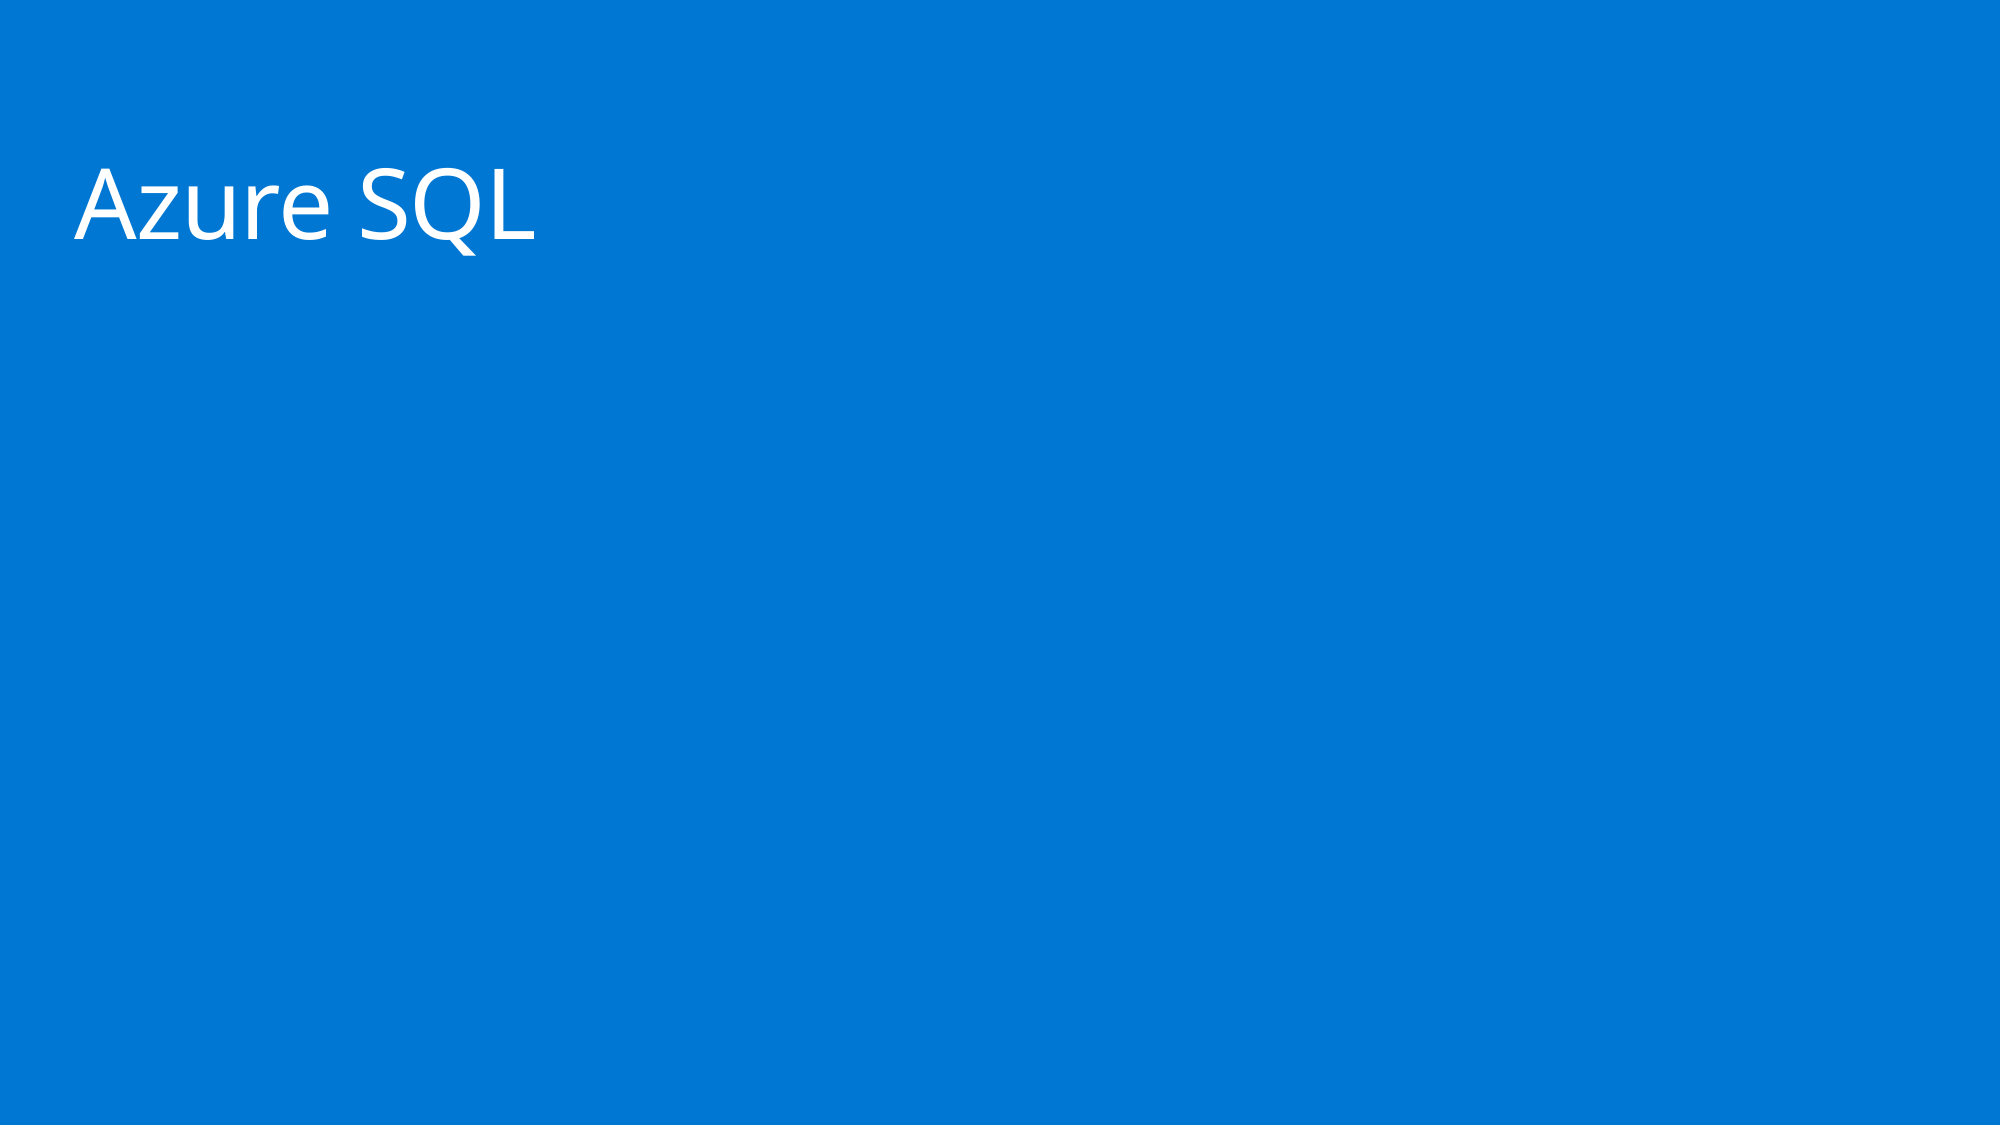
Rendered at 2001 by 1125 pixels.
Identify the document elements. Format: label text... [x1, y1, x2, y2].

title Azure SQL [74, 154, 1298, 739]
